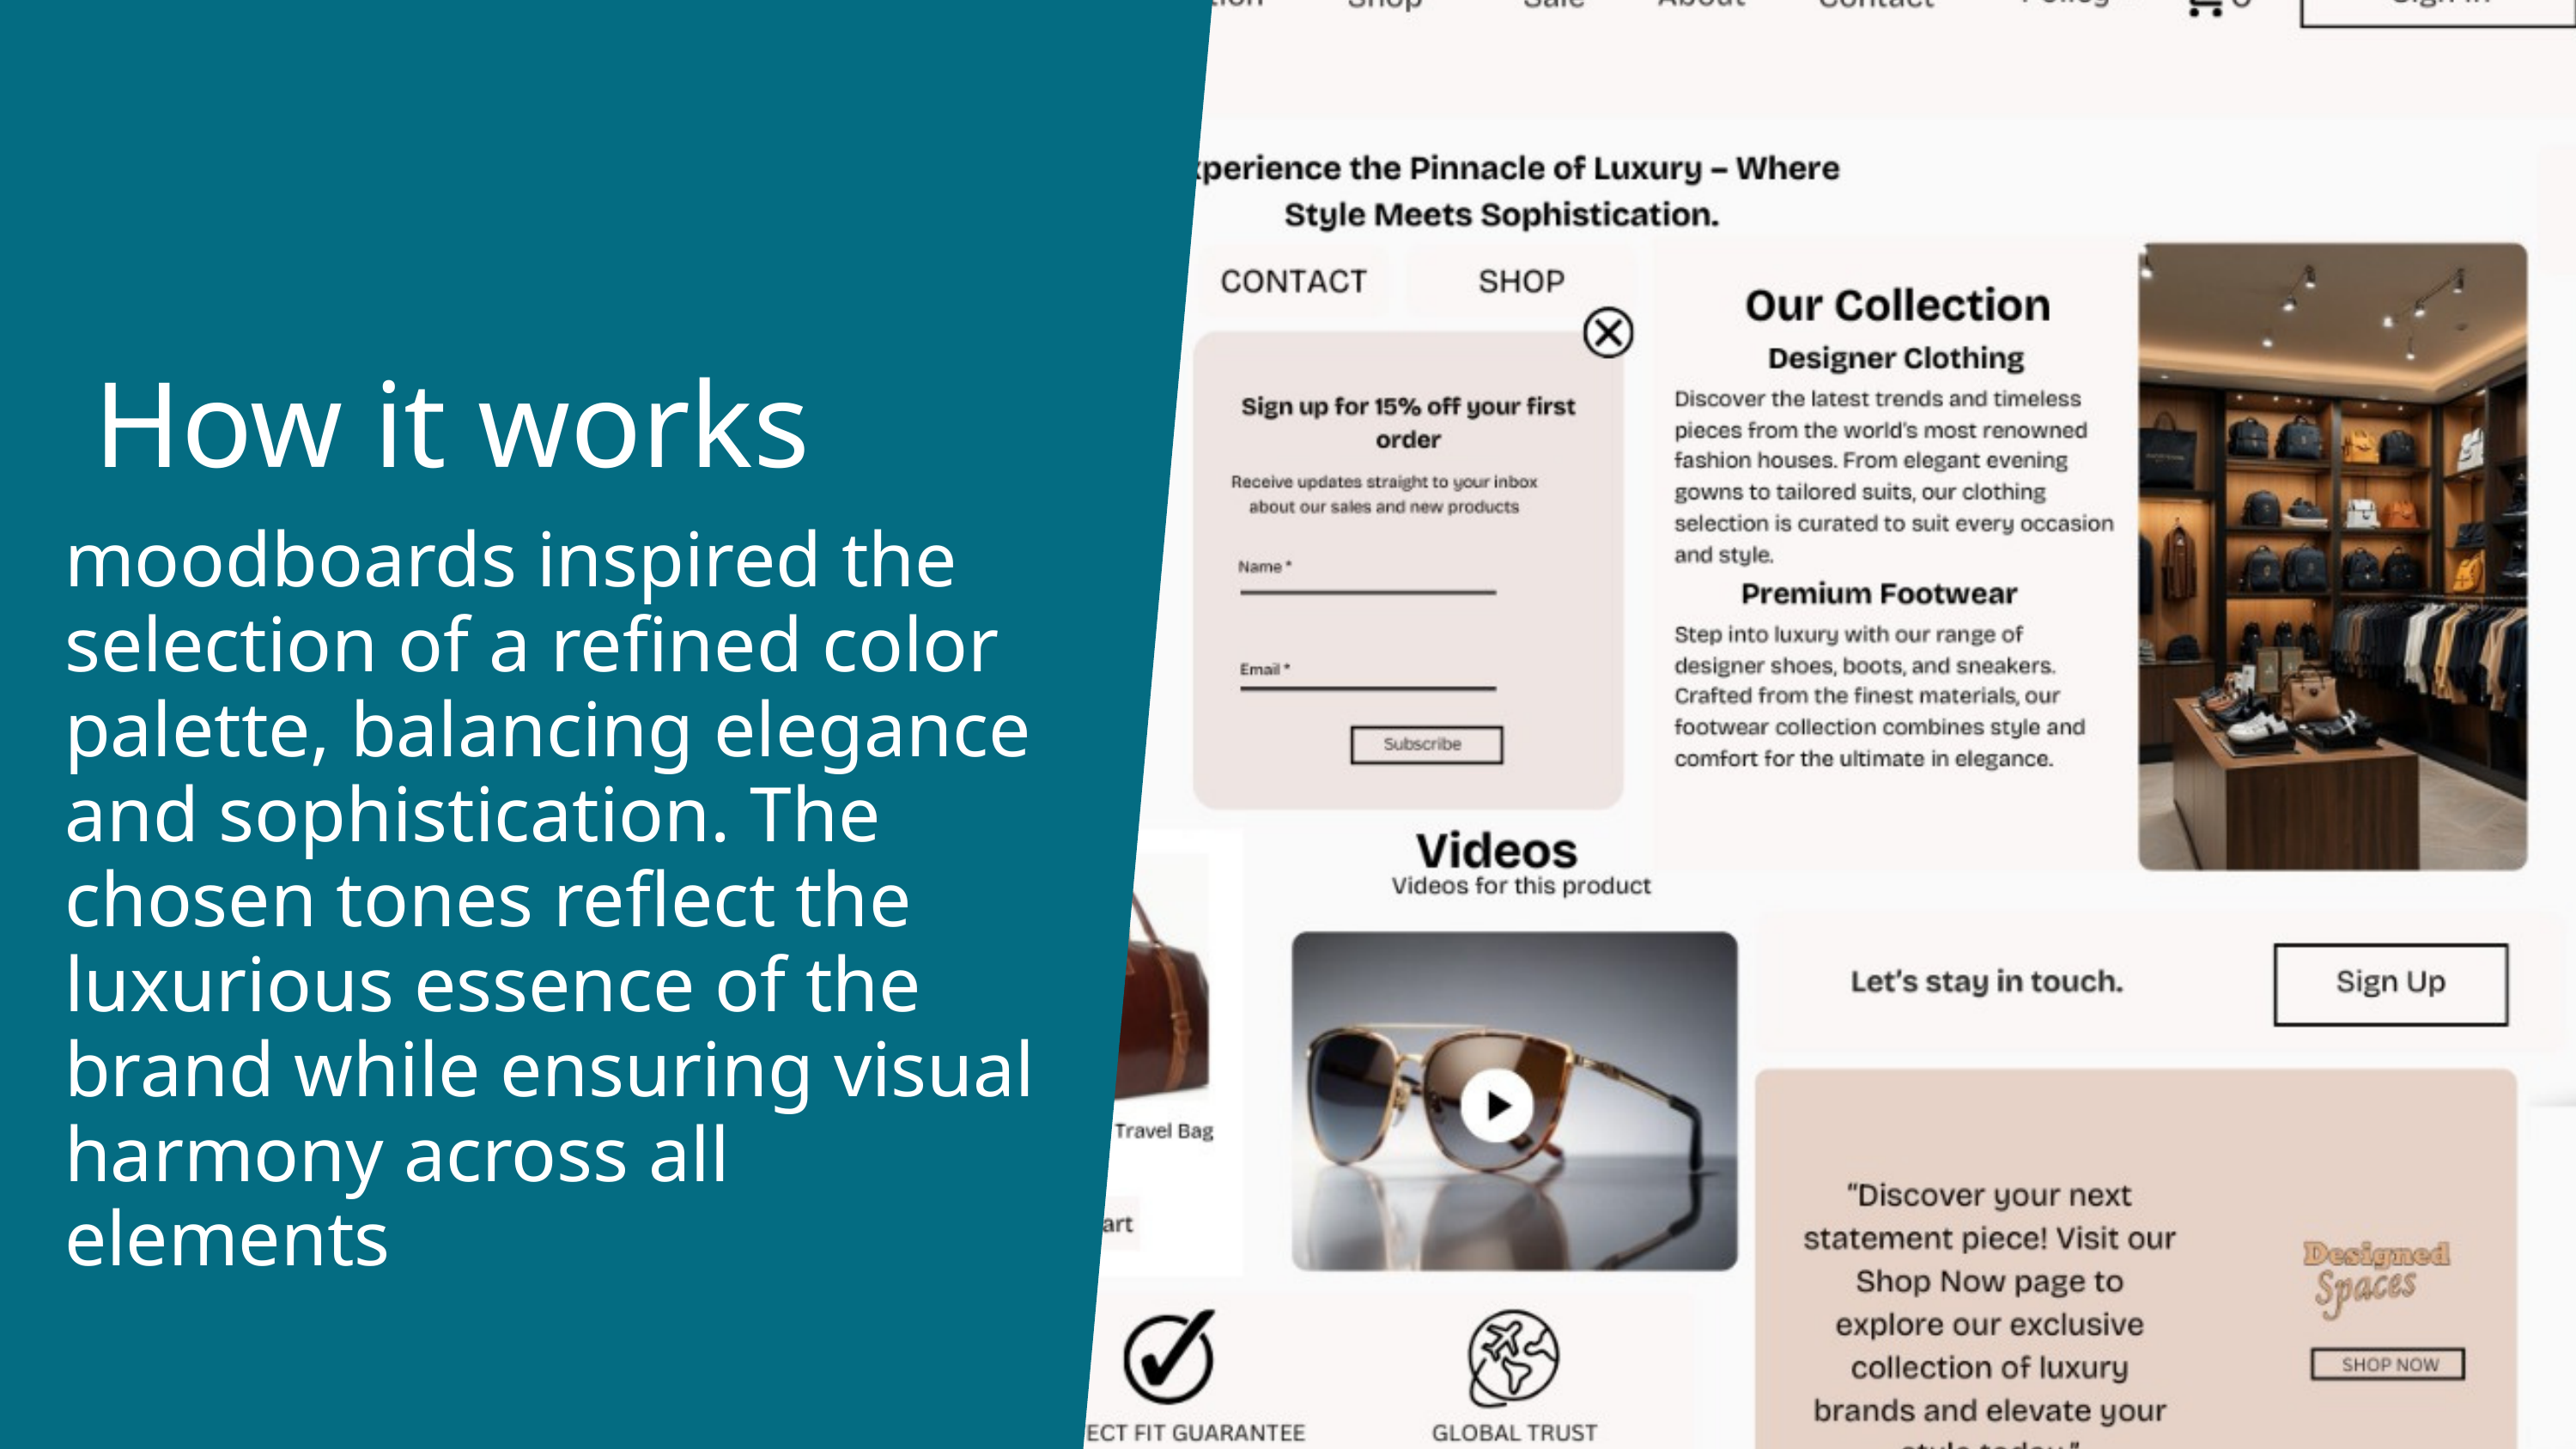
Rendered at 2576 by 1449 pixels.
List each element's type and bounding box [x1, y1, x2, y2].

text_box [1146, 0, 2576, 1449]
text_box [0, 0, 1143, 1449]
